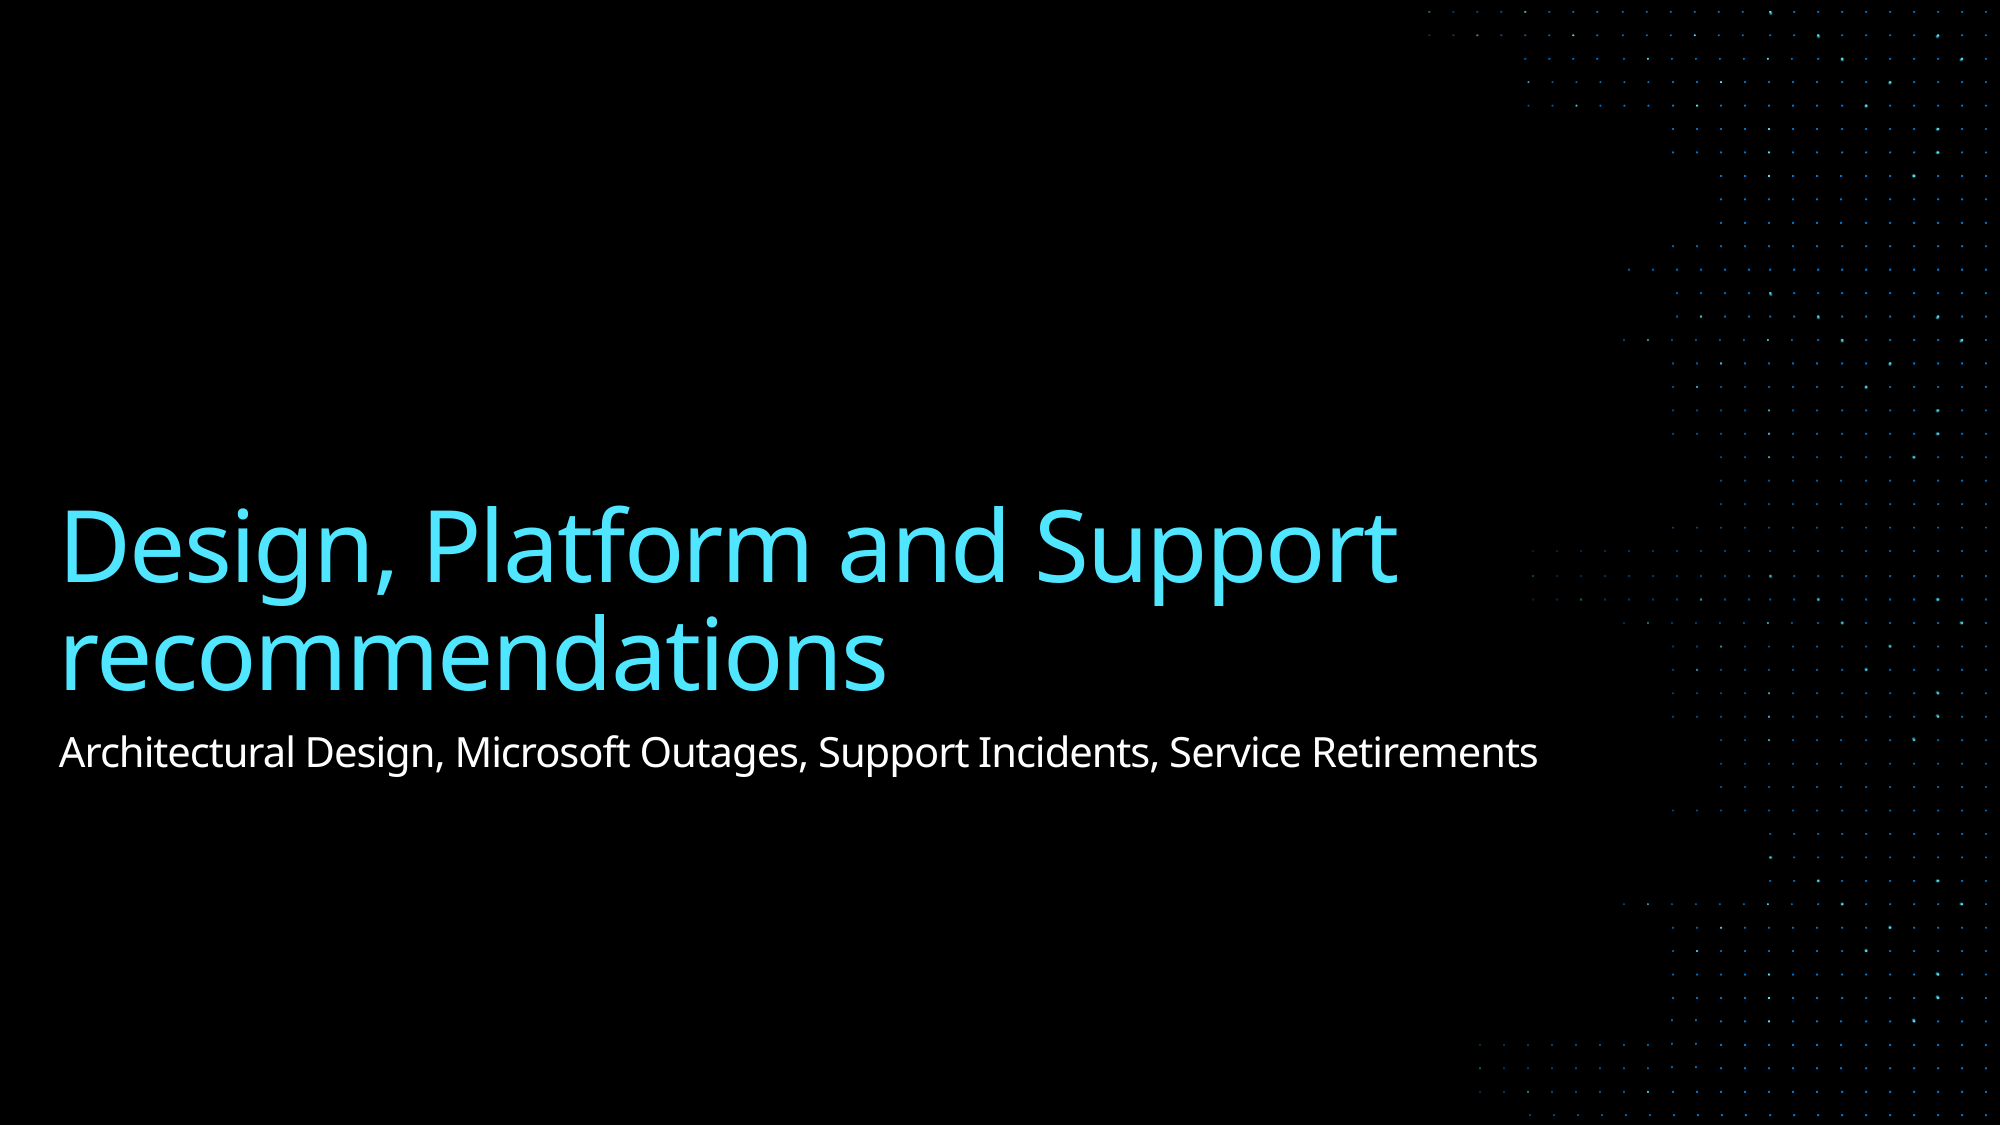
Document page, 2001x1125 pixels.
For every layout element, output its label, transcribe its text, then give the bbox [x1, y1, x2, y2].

title Design, Platform and Support recommendations [58, 480, 1942, 730]
list Architectural Design, Microsoft Outages, Support Incidents, Service Retirements [58, 710, 1790, 792]
picture [1428, 8, 1987, 1117]
